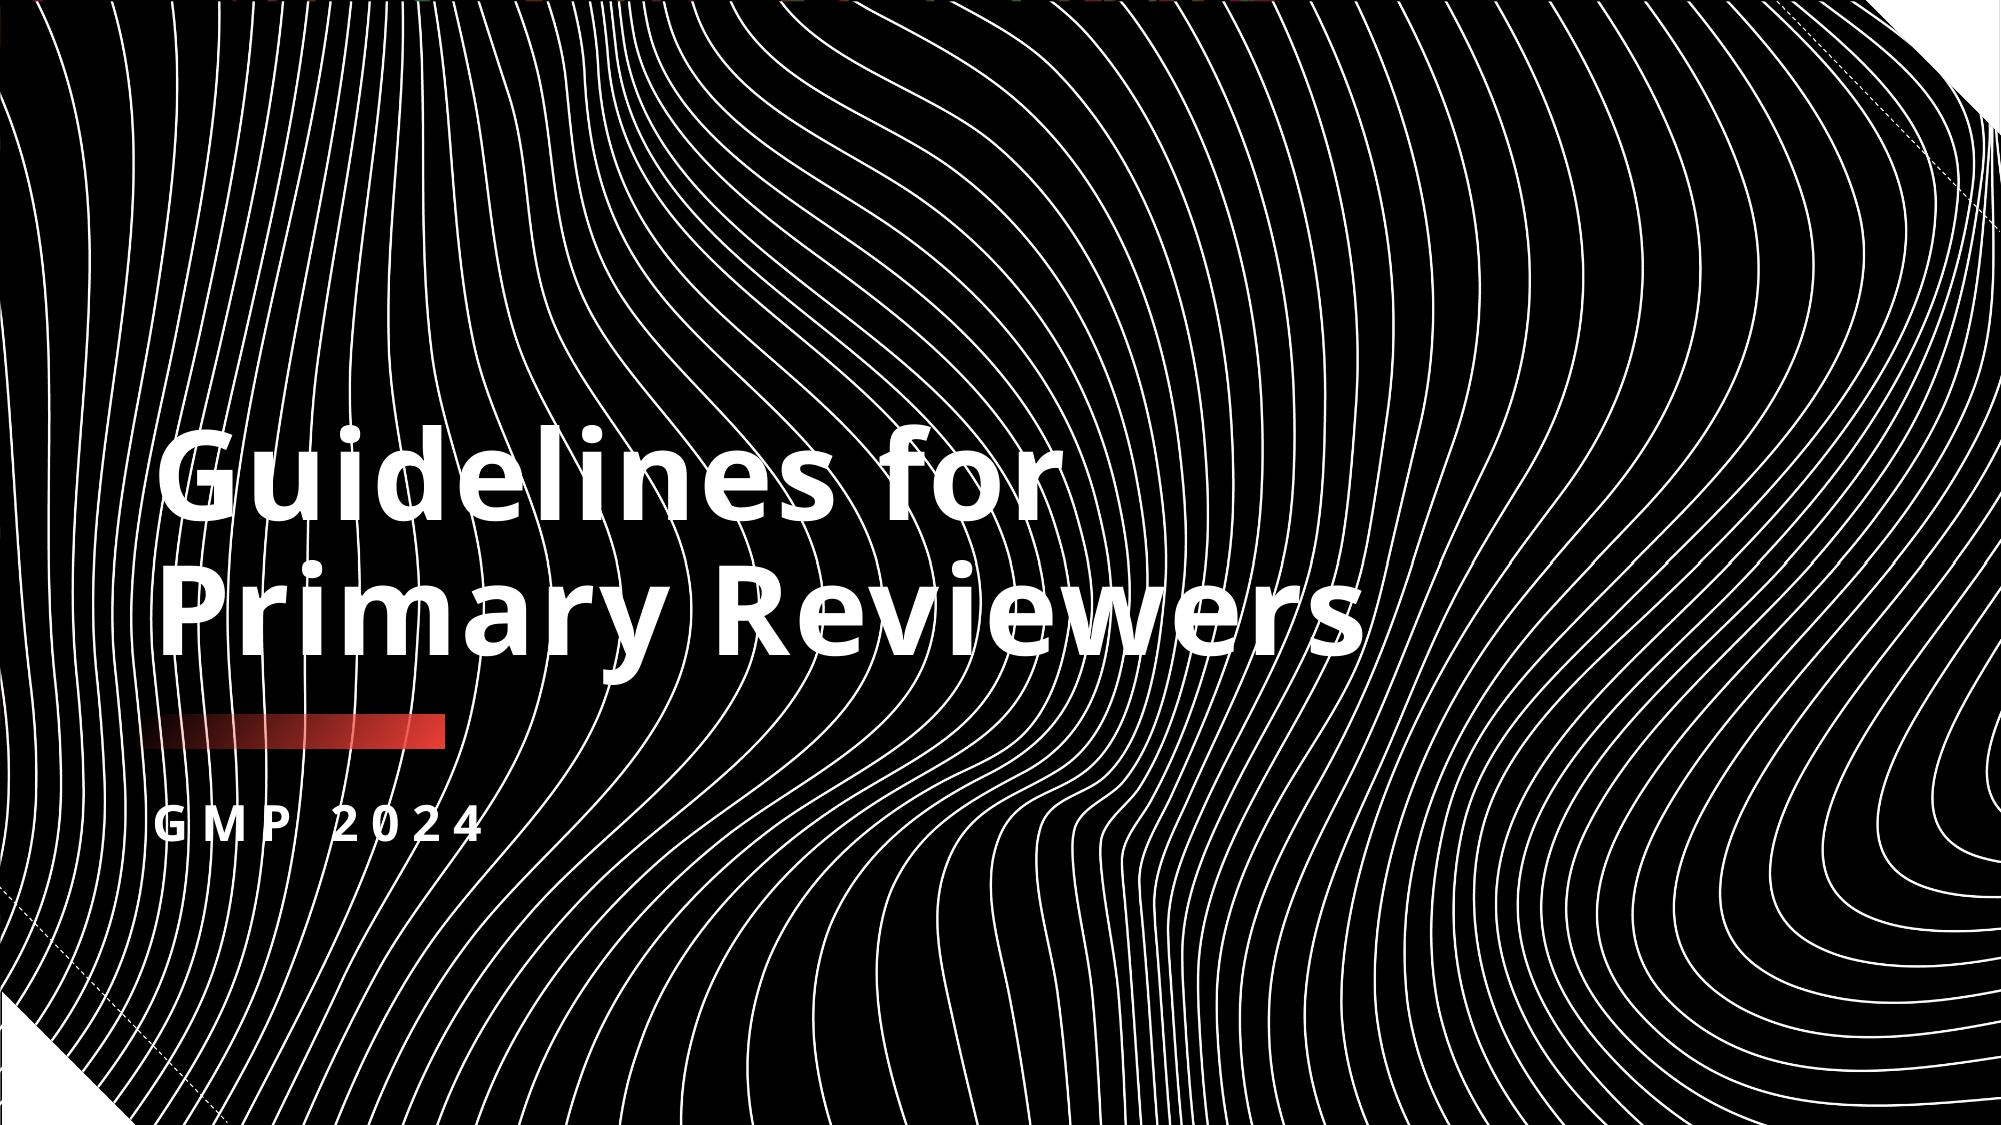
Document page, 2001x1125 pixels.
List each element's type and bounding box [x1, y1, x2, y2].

text_box [0, 885, 228, 1123]
text_box [1771, 0, 2000, 233]
picture [0, 0, 2001, 1125]
